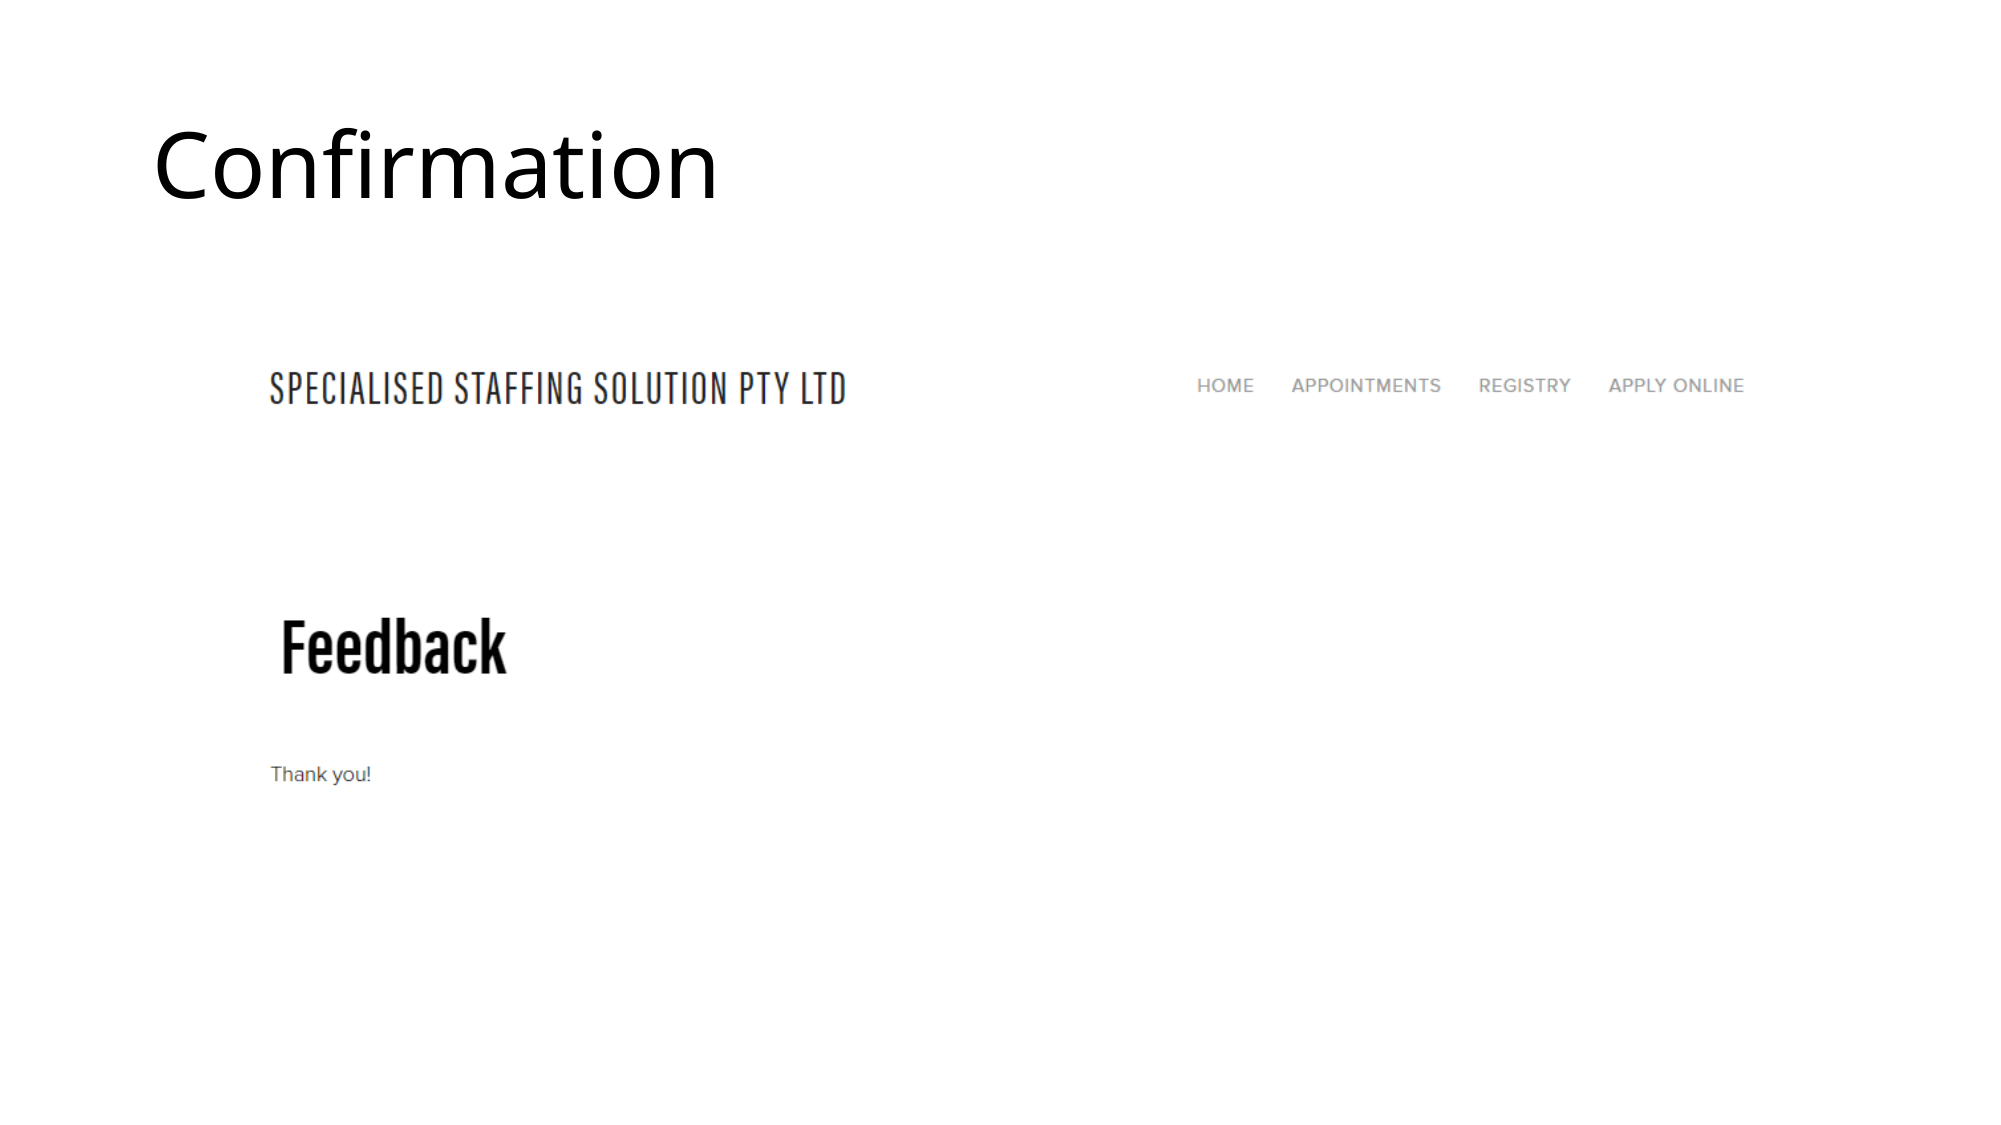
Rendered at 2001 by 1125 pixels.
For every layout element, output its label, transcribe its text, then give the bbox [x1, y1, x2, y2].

title Confirmation [137, 59, 1863, 278]
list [221, 343, 1777, 950]
